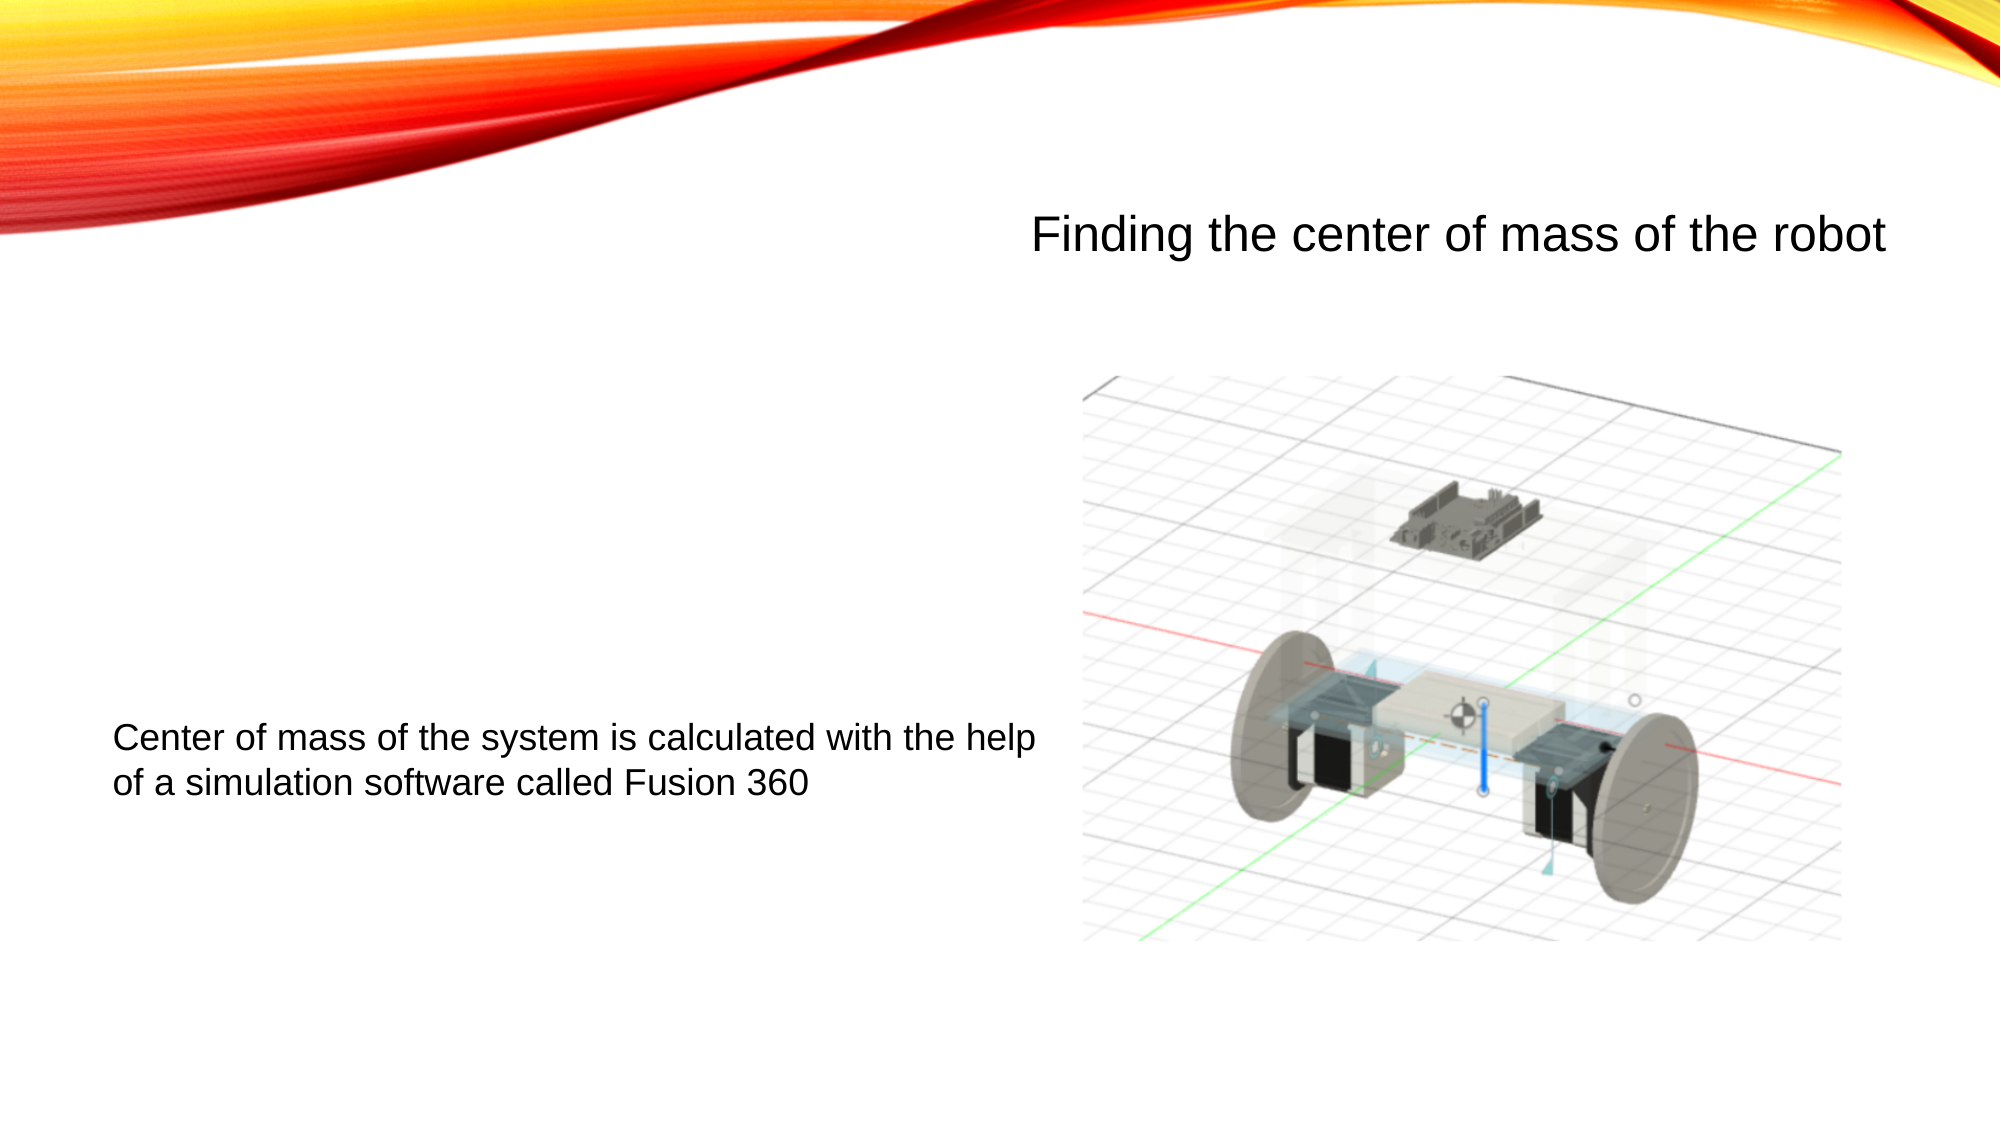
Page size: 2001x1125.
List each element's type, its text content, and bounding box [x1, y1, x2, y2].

subtitle Center of mass of the system is calculated with the help of a simulation software called Fusion 360 [112, 360, 1060, 1021]
picture [0, 0, 2000, 237]
title Finding the center of mass of the robot [474, 125, 1888, 338]
picture [1070, 361, 1851, 953]
